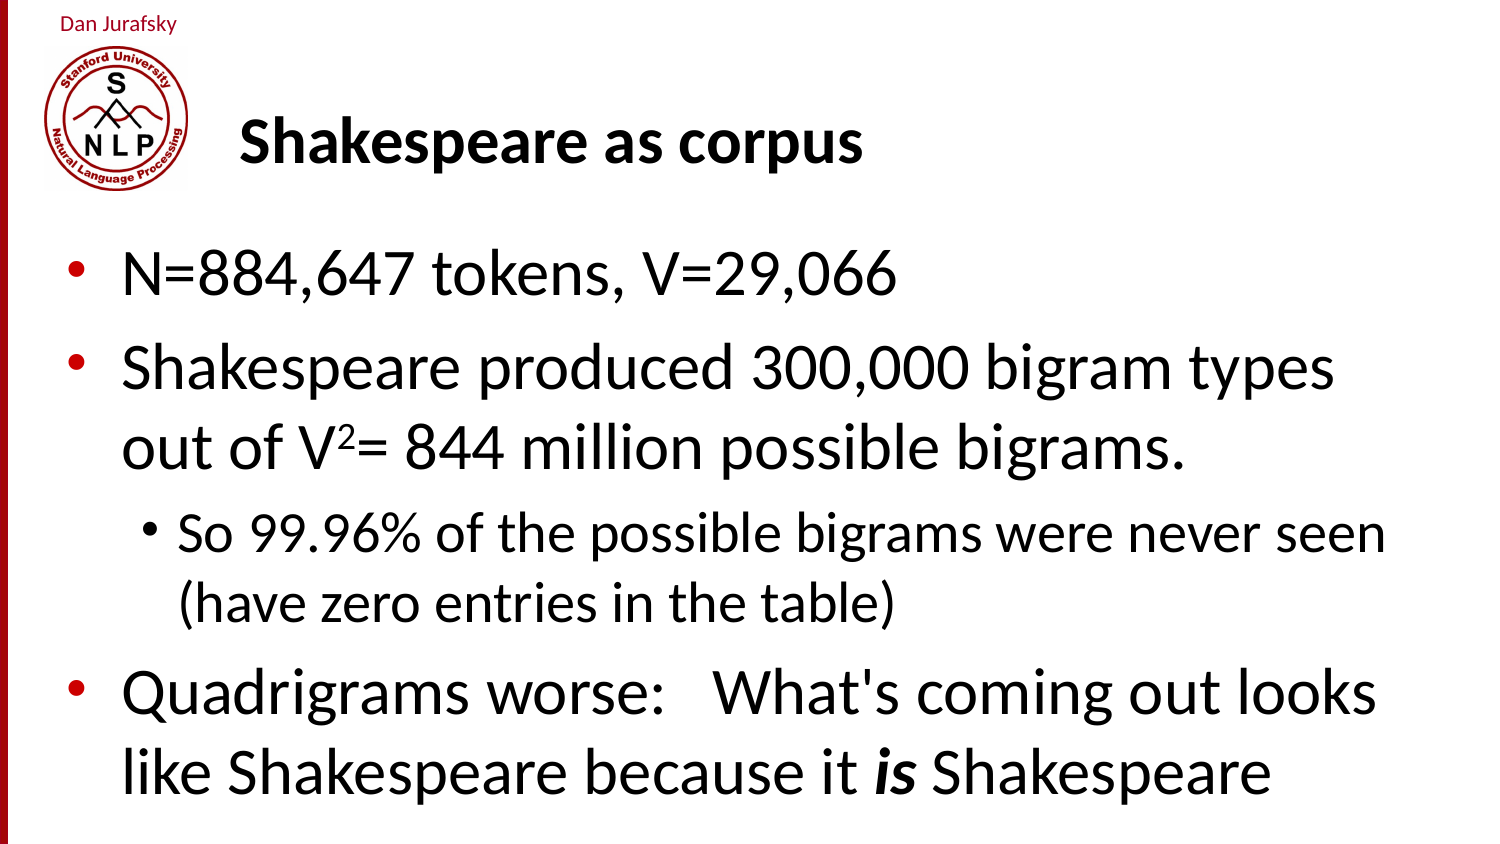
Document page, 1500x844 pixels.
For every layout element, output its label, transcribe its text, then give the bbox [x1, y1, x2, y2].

picture [44, 46, 188, 191]
text_box N=884,647 tokens, V=29,066 Shakespeare produced 300,000 bigram types out of V2= 844 million possible bigrams. So 99.96% of the possible bigrams were never seen (have zero entries in the table) Quadrigrams worse: What's coming out looks like Shakespeare because it is Shakespeare [49, 221, 1450, 822]
text_box Shakespeare as corpus [224, 62, 1450, 185]
